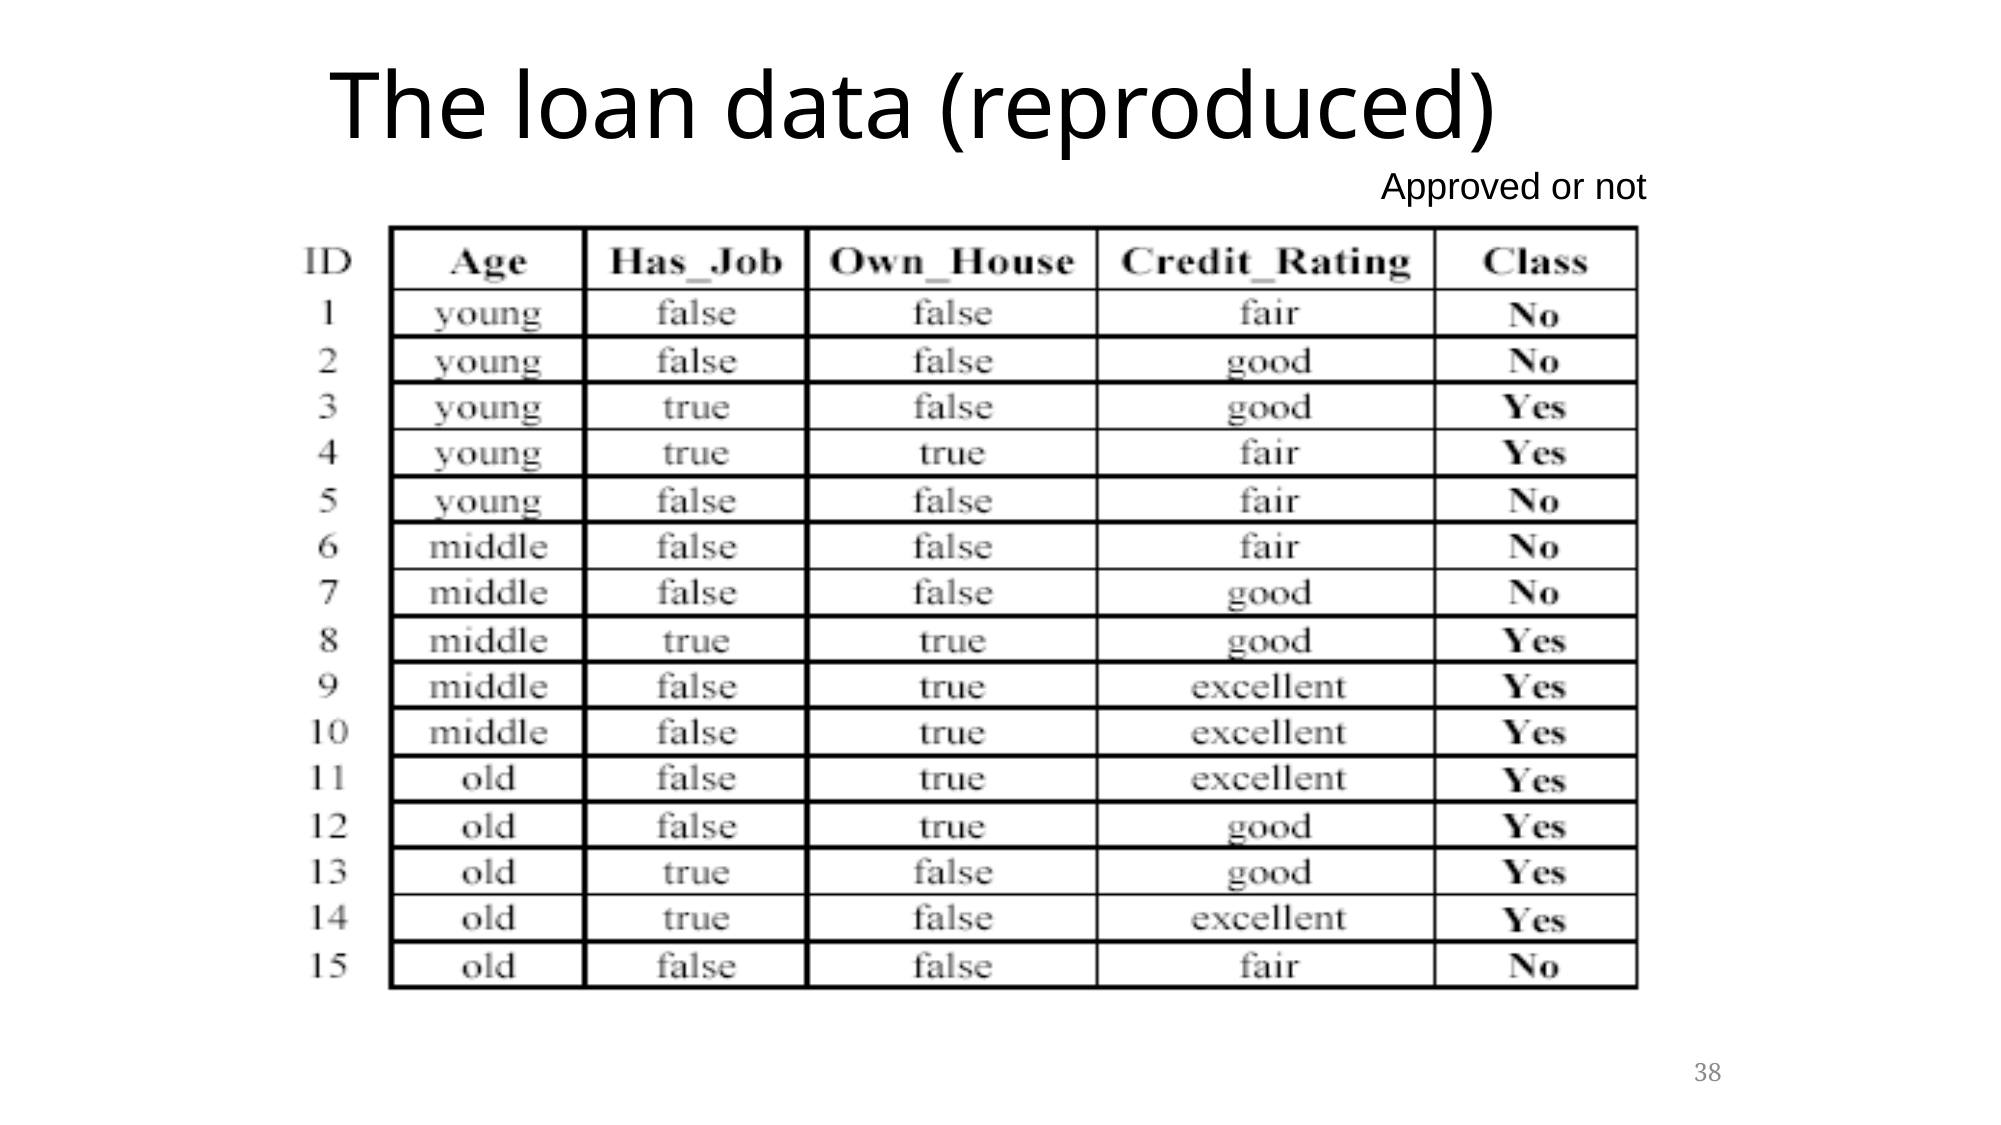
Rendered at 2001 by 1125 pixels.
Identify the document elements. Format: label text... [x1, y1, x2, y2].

title The loan data (reproduced) [314, 36, 1662, 180]
slide_number 38 [1124, 1050, 1737, 1097]
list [297, 219, 1648, 1000]
text_box Approved or not [1366, 154, 1674, 215]
